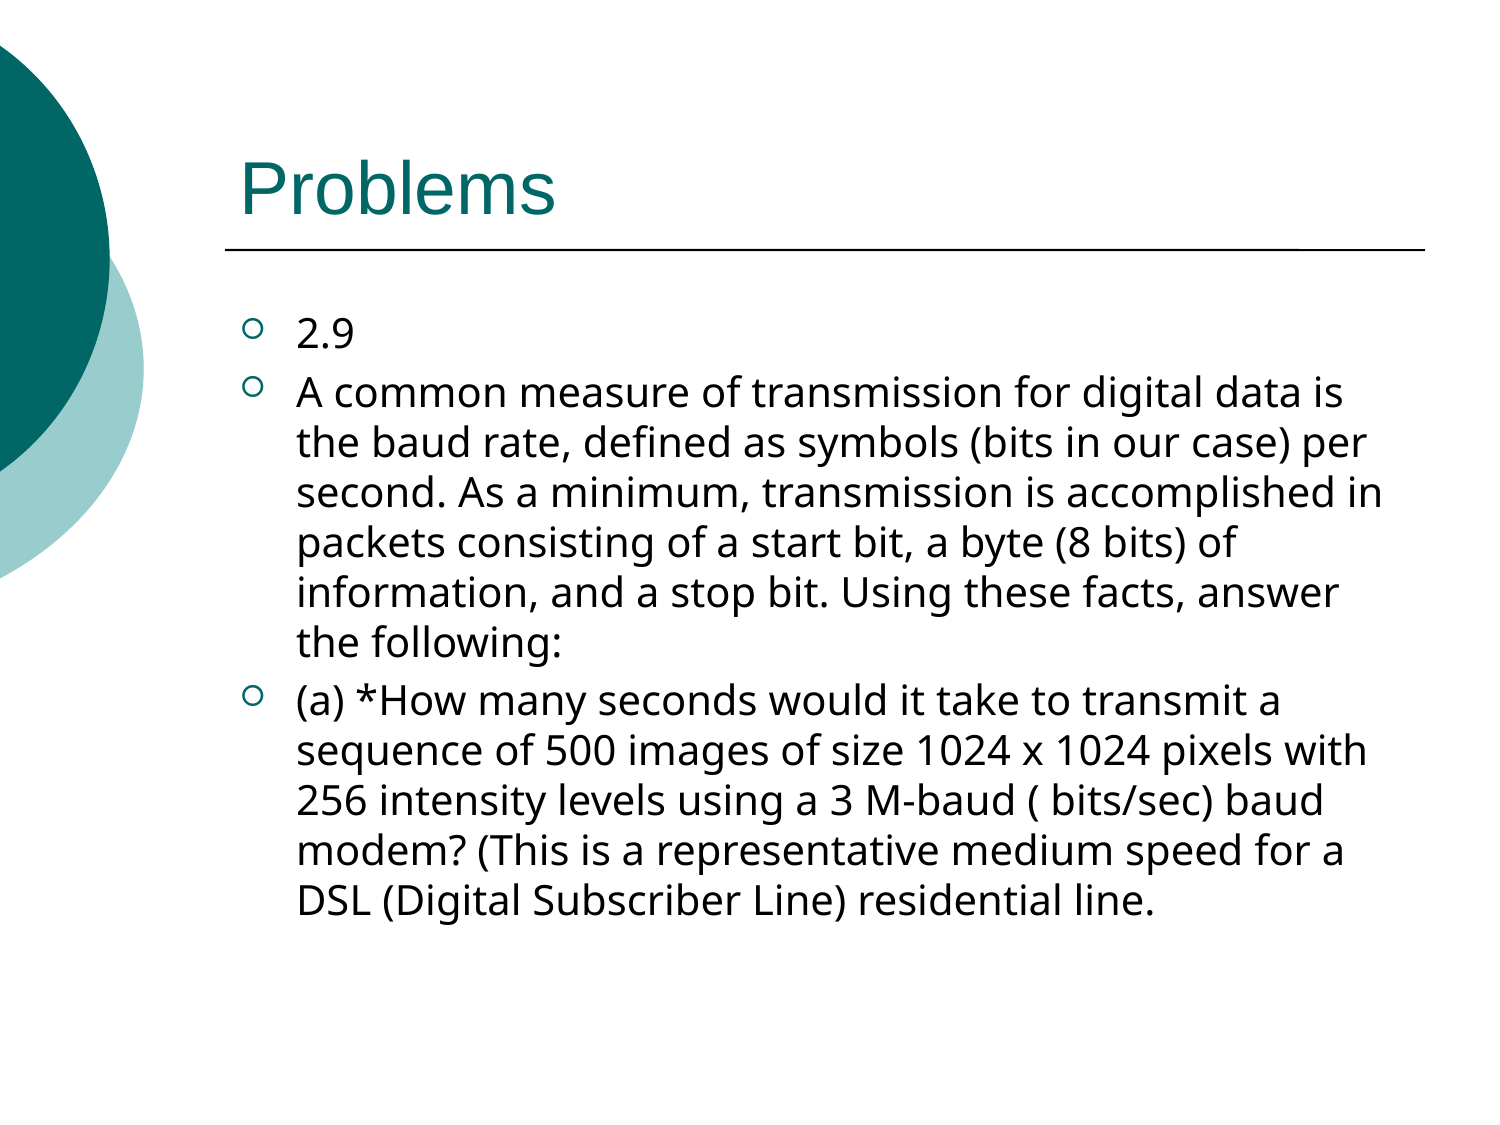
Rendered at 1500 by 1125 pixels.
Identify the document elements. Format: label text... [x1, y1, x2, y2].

title Problems [224, 49, 1425, 237]
